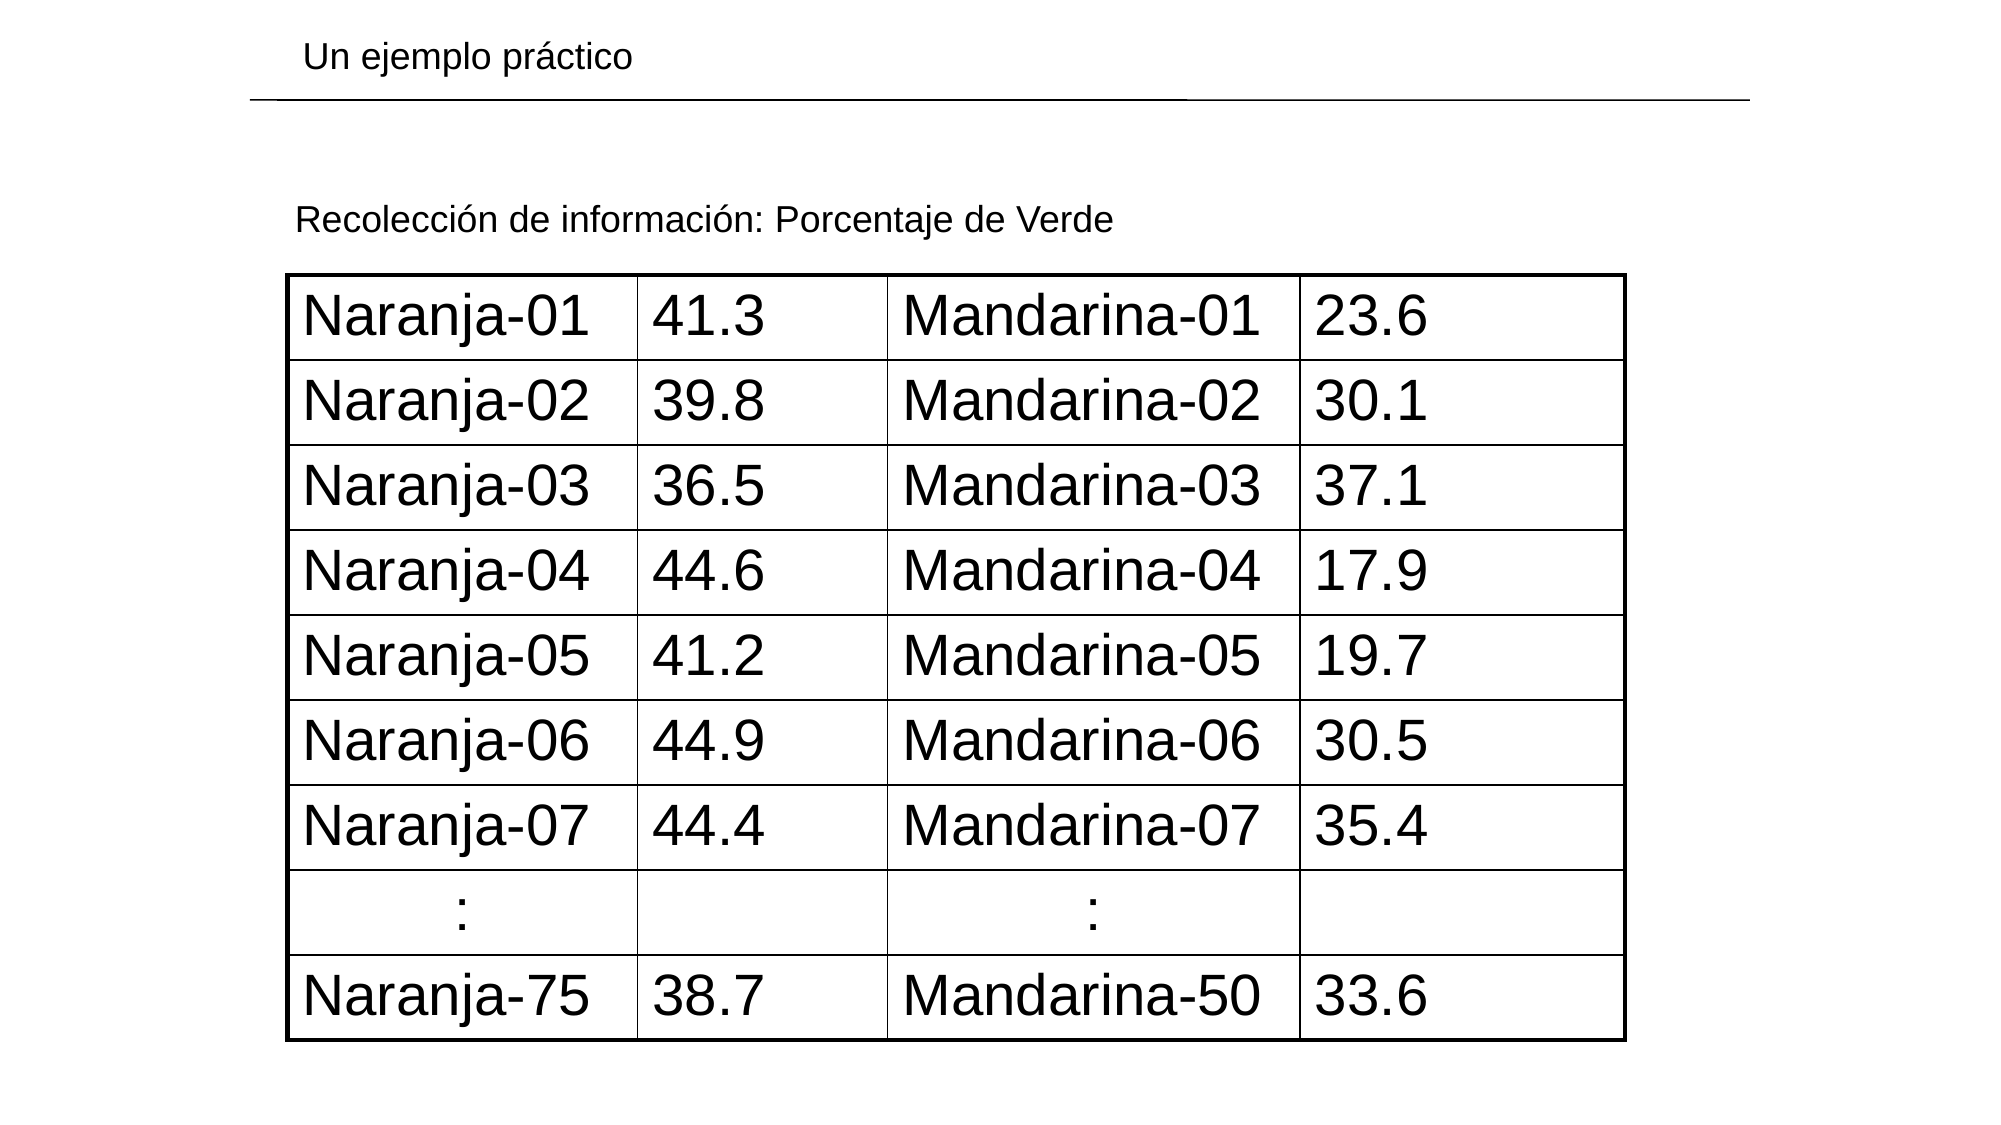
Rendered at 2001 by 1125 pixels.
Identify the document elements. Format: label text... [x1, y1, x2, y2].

table_cell 41.2 [638, 616, 887, 699]
table_cell 44.9 [638, 701, 887, 784]
table_cell 36.5 [638, 446, 887, 529]
table_cell 39.8 [638, 361, 887, 444]
table_cell Naranja-07 [290, 786, 637, 869]
table_cell 44.6 [638, 531, 887, 614]
table_cell Mandarina-03 [888, 446, 1299, 529]
table_cell Mandarina-06 [888, 701, 1299, 784]
table_cell 33.6 [1301, 956, 1623, 1038]
table_cell [638, 871, 887, 954]
table_cell 30.5 [1301, 701, 1623, 784]
table_cell 35.4 [1301, 786, 1623, 869]
table_cell 37.1 [1301, 446, 1623, 529]
table_cell 17.9 [1301, 531, 1623, 614]
table_cell [1301, 871, 1623, 954]
table_header 41.3 [638, 277, 887, 359]
table_header Naranja-01 [290, 277, 637, 359]
table_cell Mandarina-02 [888, 361, 1299, 444]
table_cell Mandarina-04 [888, 531, 1299, 614]
table_cell : [290, 871, 637, 954]
table_header Mandarina-01 [888, 277, 1299, 359]
table_cell Naranja-02 [290, 361, 637, 444]
text_box Recolección de información: Porcentaje de Verde [280, 187, 1130, 338]
table_header 23.6 [1301, 277, 1623, 359]
table_cell Mandarina-05 [888, 616, 1299, 699]
table_cell 30.1 [1301, 361, 1623, 444]
table_cell Naranja-03 [290, 446, 637, 529]
table_cell 19.7 [1301, 616, 1623, 699]
table_cell 38.7 [638, 956, 887, 1038]
table_cell Mandarina-07 [888, 786, 1299, 869]
table_cell 44.4 [638, 786, 887, 869]
text_box Un ejemplo práctico [288, 24, 649, 85]
table_cell Naranja-05 [290, 616, 637, 699]
table_cell Naranja-06 [290, 701, 637, 784]
table_cell Naranja-04 [290, 531, 637, 614]
table_cell Mandarina-50 [888, 956, 1299, 1038]
table_cell : [888, 871, 1299, 954]
table_cell Naranja-75 [290, 956, 637, 1038]
